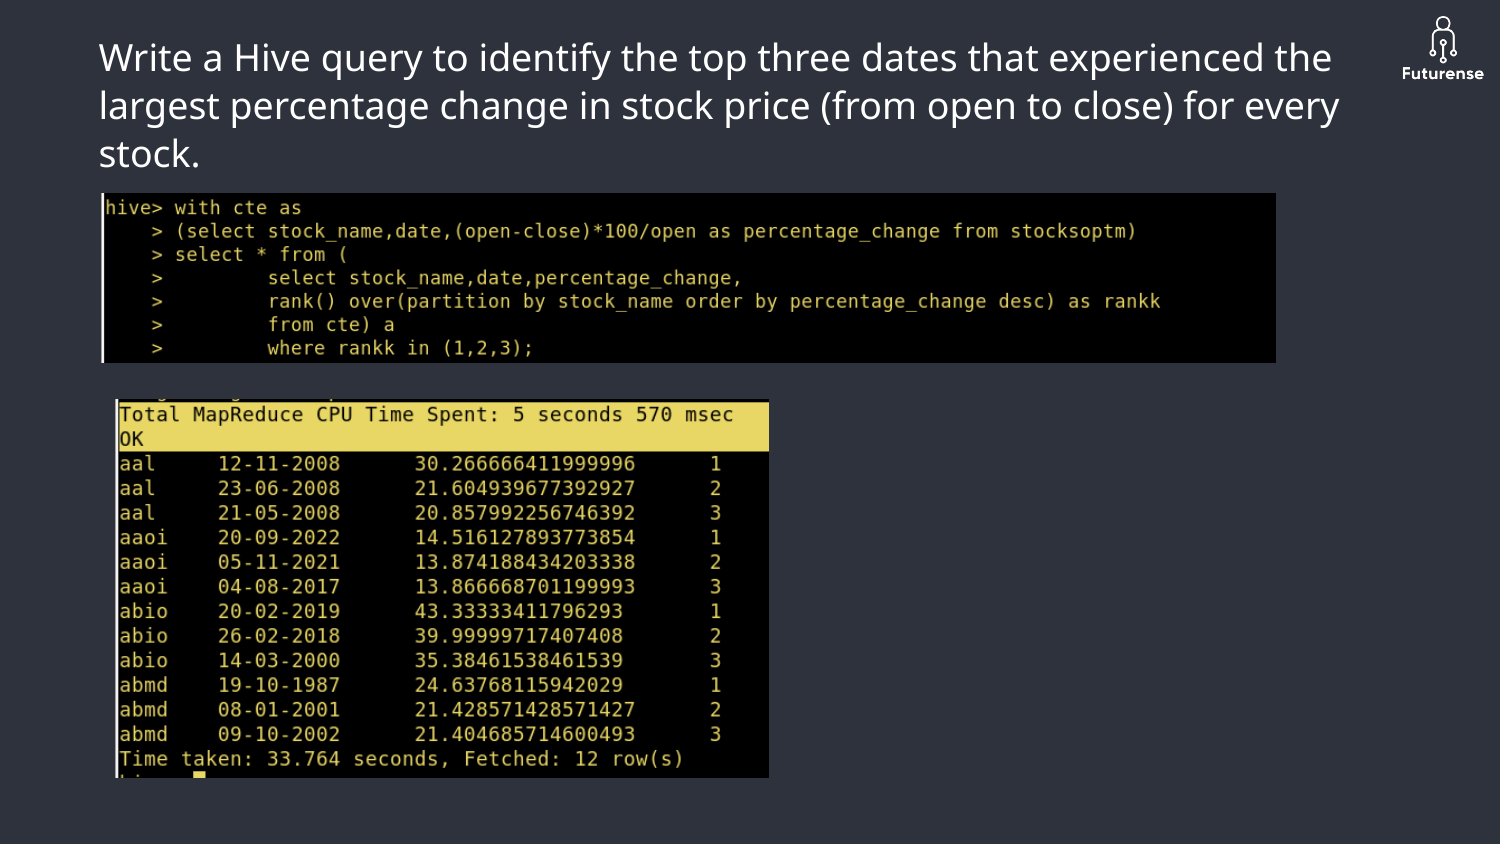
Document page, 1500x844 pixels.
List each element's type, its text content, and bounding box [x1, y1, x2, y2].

picture [101, 193, 1277, 363]
text_box Write a Hive query to identify the top three dates that experienced the largest percentage change in stock price (from open to close) for every stock. [83, 23, 1386, 183]
picture [1321, 0, 1500, 139]
picture [115, 399, 769, 779]
